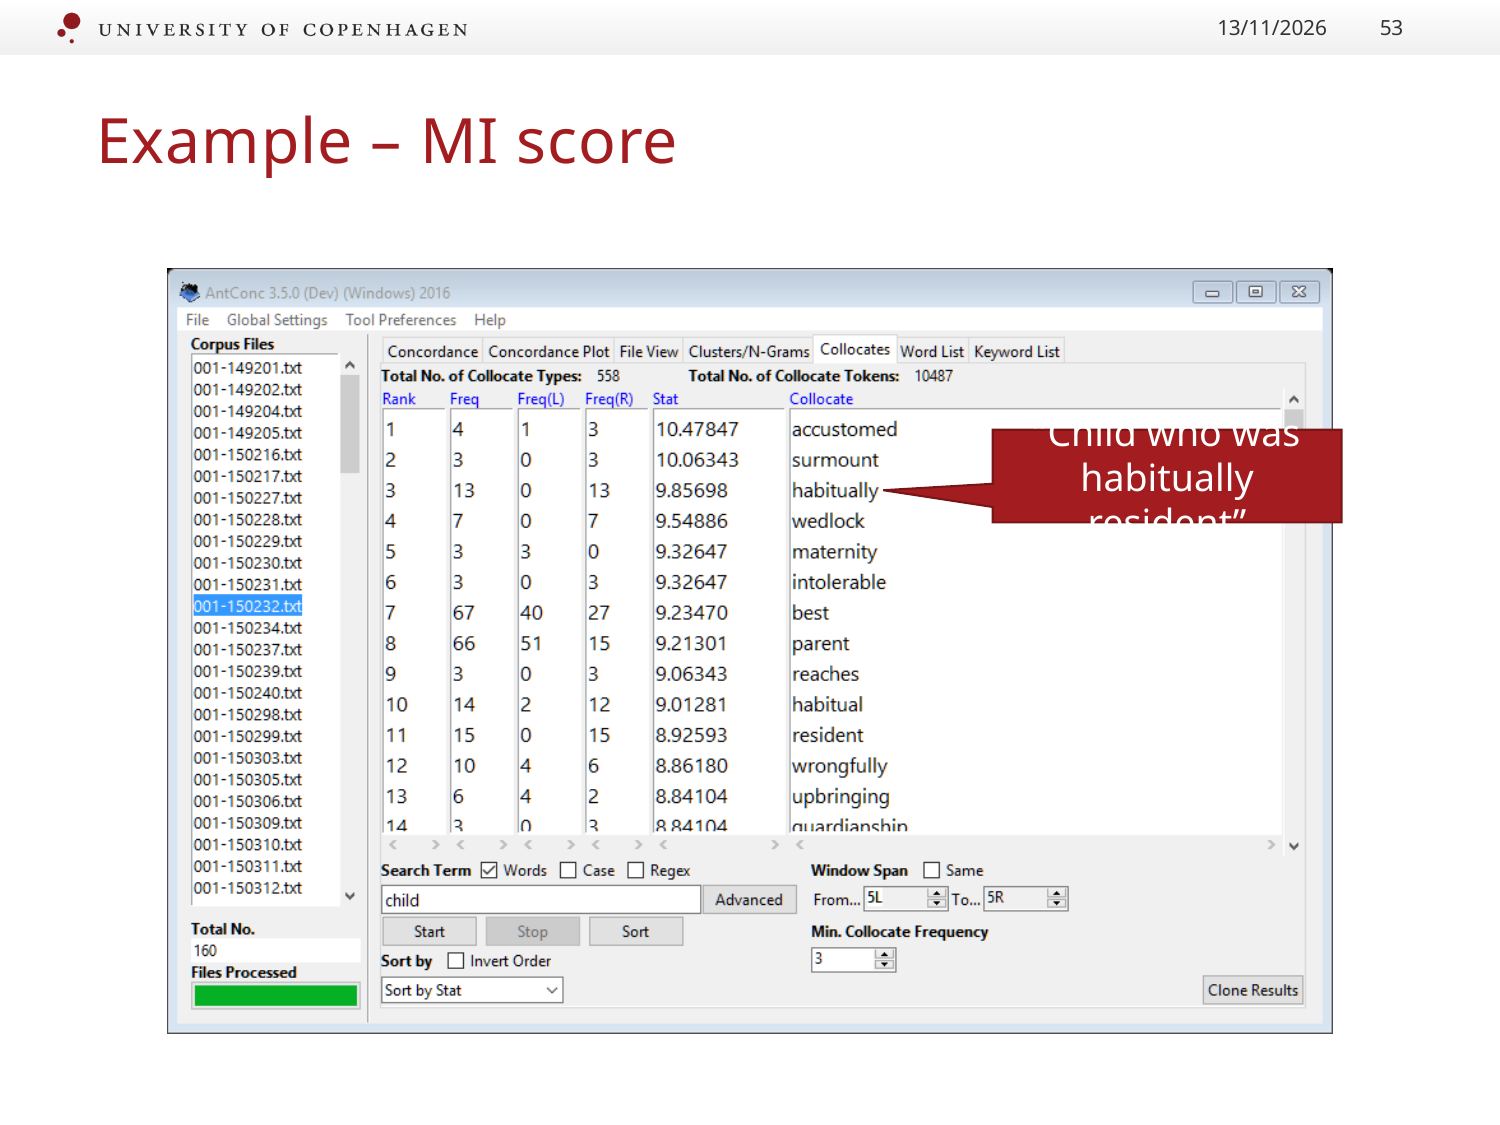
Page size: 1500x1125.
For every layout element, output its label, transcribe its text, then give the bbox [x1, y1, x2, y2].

text_box ”Child who was habitually resident” [1333, 428, 1343, 524]
title Example – MI score [96, 101, 1404, 244]
picture [92, 15, 475, 42]
slide_number 53 [1341, 14, 1404, 43]
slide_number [1193, 14, 1327, 43]
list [167, 268, 1333, 1035]
